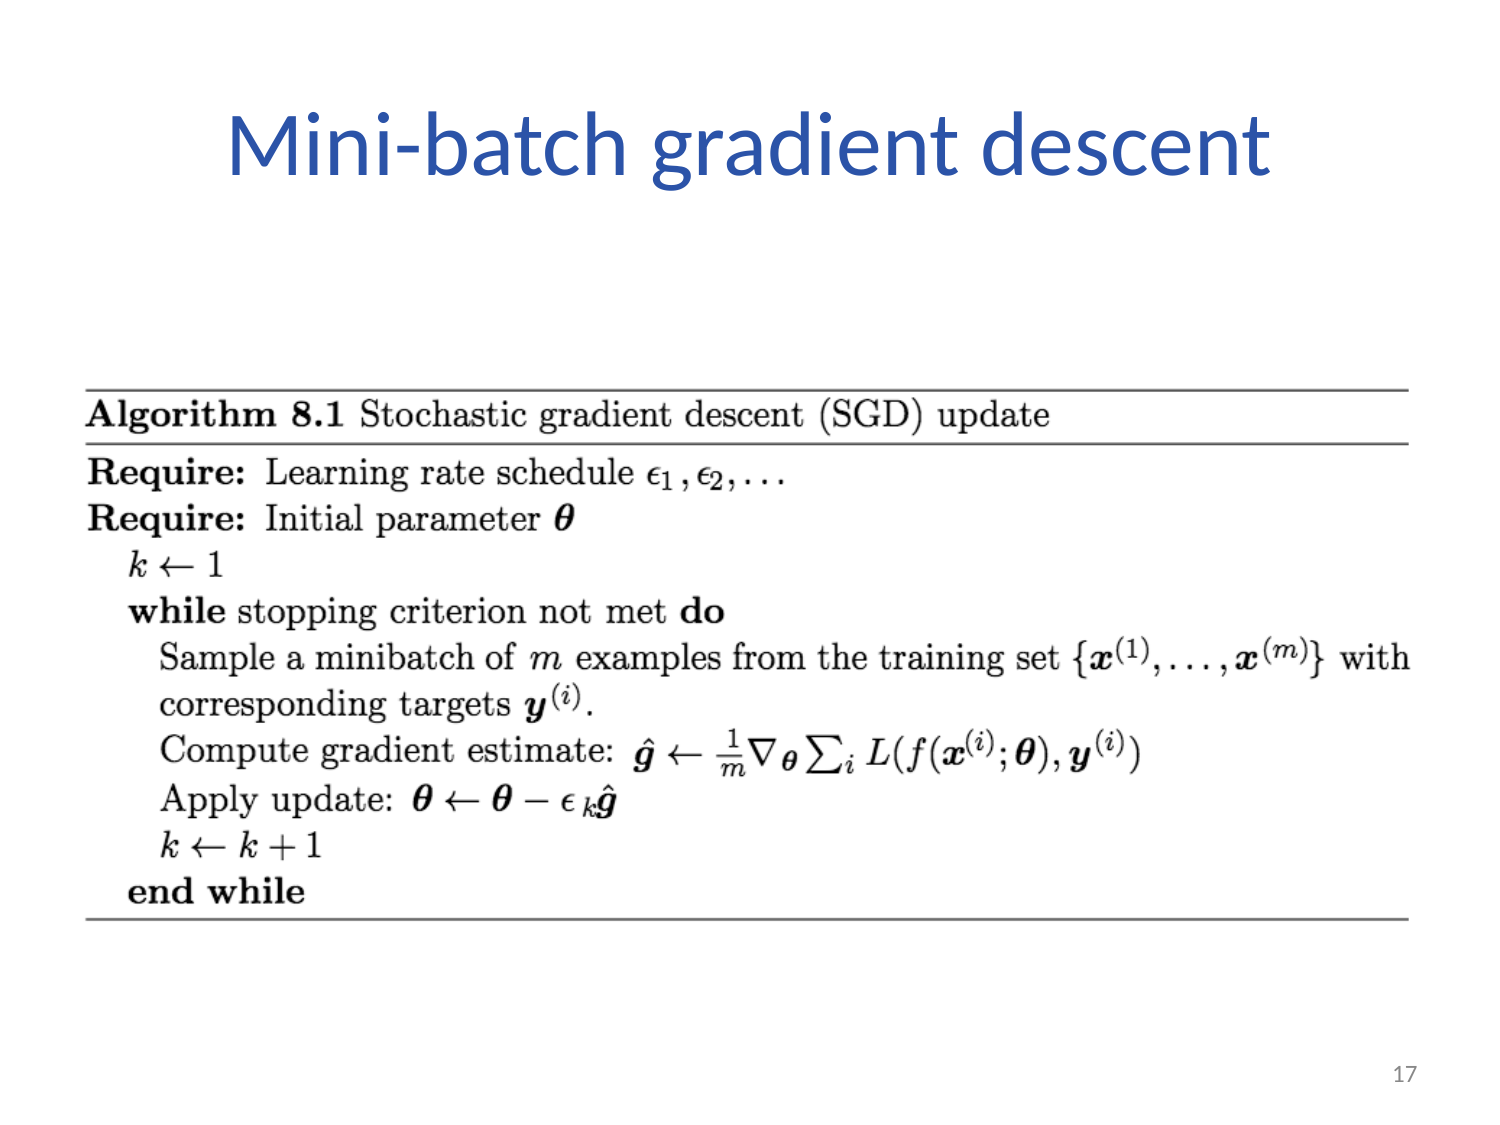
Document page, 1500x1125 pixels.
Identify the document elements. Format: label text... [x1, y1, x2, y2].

picture [64, 375, 1436, 938]
title Mini-batch gradient descent [74, 14, 1426, 263]
slide_number 17 [1074, 1051, 1426, 1094]
